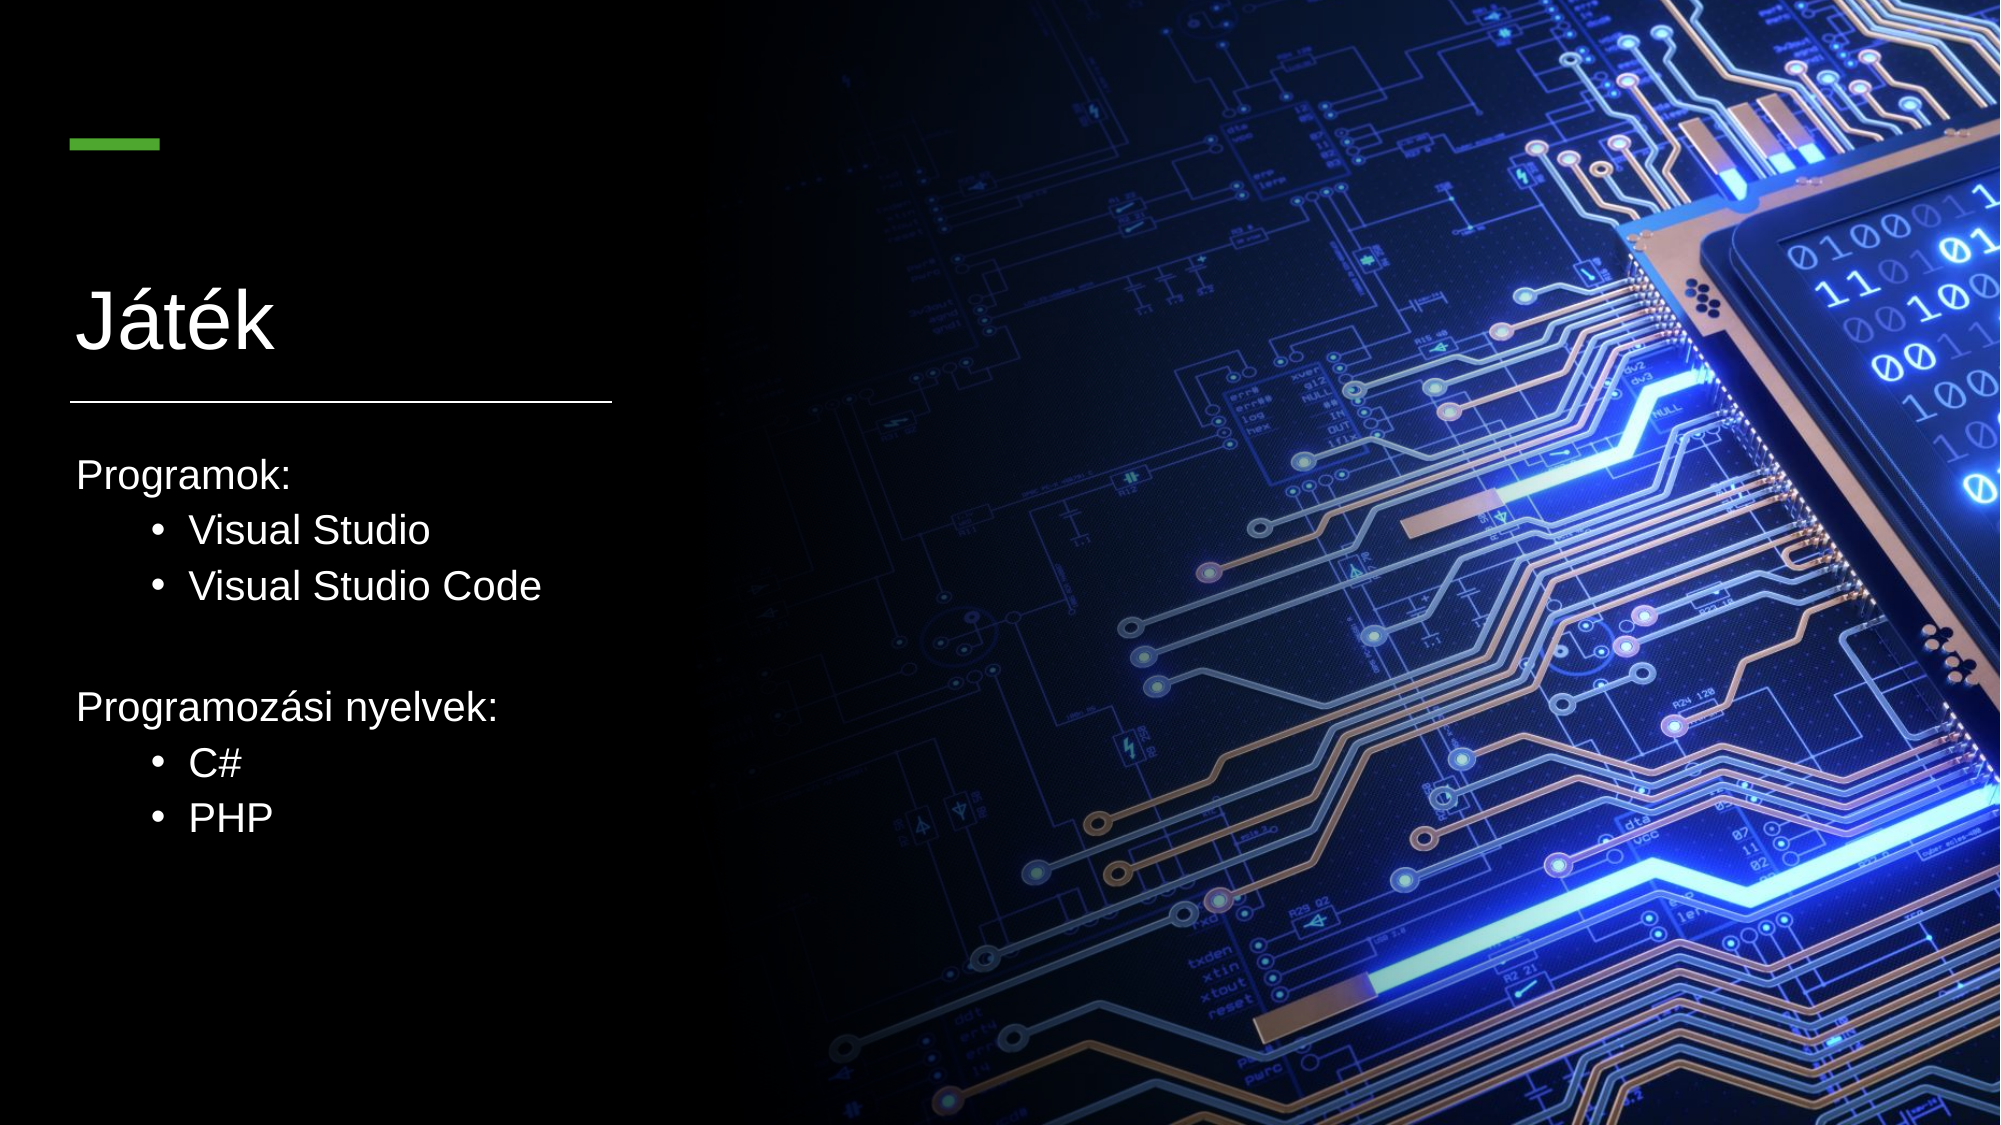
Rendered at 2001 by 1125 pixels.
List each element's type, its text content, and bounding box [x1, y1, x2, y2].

list Programok: Visual Studio Visual Studio Code Programozási nyelvek: C# PHP [60, 445, 577, 972]
picture [577, 0, 2000, 1125]
text_box [0, 0, 577, 1125]
text_box [68, 137, 161, 152]
text_box [69, 399, 577, 404]
title Játék [60, 190, 577, 375]
